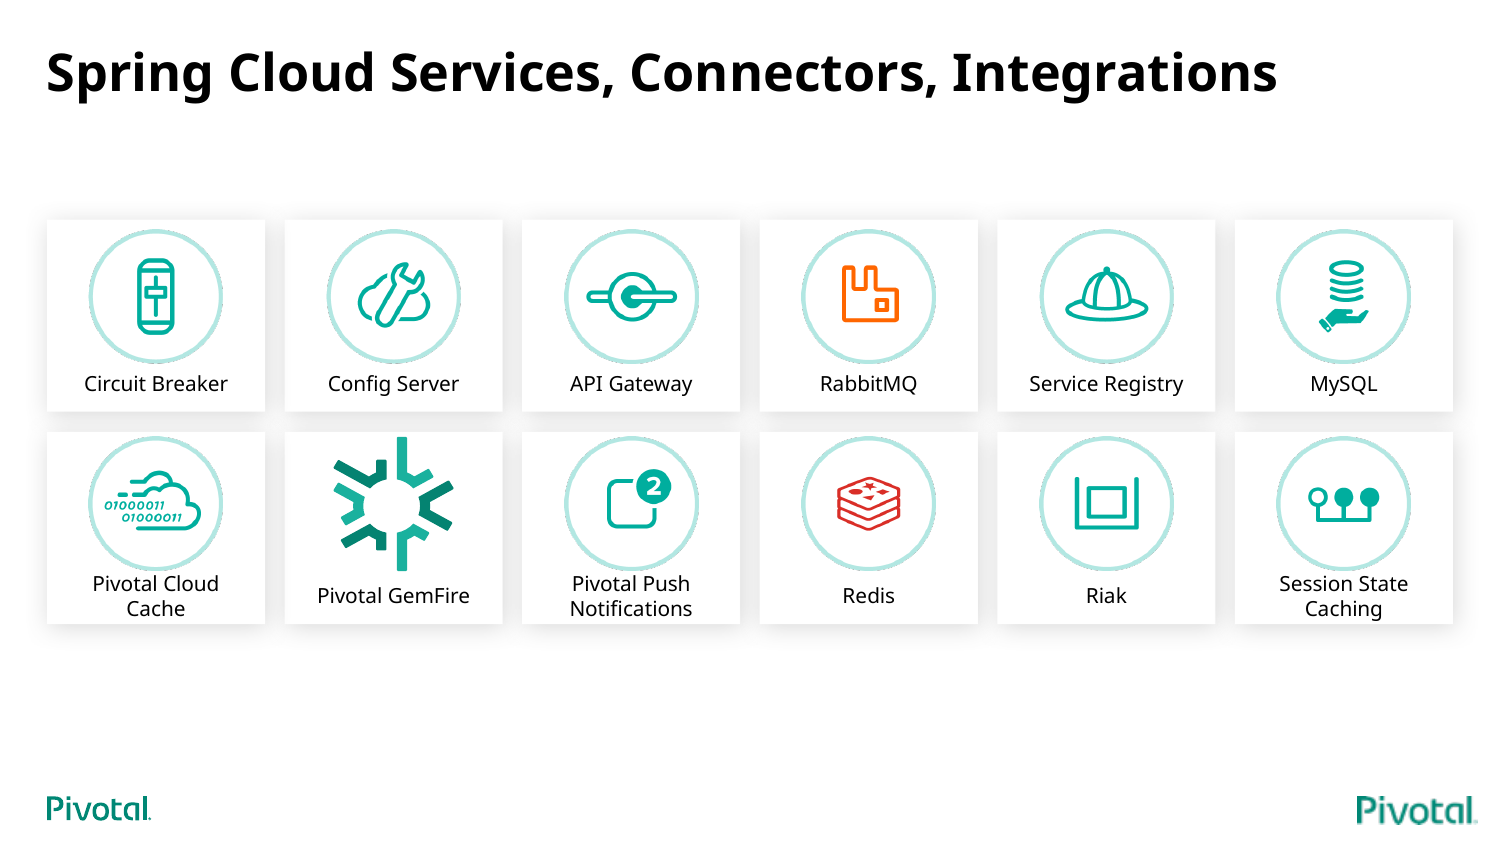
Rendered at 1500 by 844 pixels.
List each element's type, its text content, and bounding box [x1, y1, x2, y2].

picture [1357, 796, 1478, 825]
text_box MySQL [1234, 353, 1453, 412]
picture [326, 229, 461, 364]
text_box [759, 431, 978, 566]
text_box [997, 219, 1216, 353]
text_box [522, 219, 741, 353]
text_box RabbitMQ [759, 353, 978, 412]
text_box API Gateway [522, 353, 741, 412]
picture [88, 436, 224, 572]
picture [1039, 436, 1174, 572]
picture [801, 436, 936, 572]
text_box Circuit Breaker [47, 353, 266, 412]
text_box Pivotal Cloud Cache [47, 566, 266, 625]
text_box [997, 431, 1216, 566]
text_box Session State Caching [1234, 566, 1453, 625]
picture [563, 229, 699, 364]
text_box Service Registry [997, 353, 1216, 412]
text_box Pivotal Push Notifications [522, 566, 741, 625]
text_box Pivotal GemFire [284, 566, 503, 625]
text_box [333, 436, 454, 572]
text_box [759, 219, 978, 353]
text_box [1234, 219, 1453, 353]
text_box Config Server [284, 353, 503, 412]
picture [801, 229, 936, 364]
picture [1276, 229, 1412, 364]
text_box [47, 219, 266, 353]
text_box [47, 431, 266, 566]
text_box [284, 219, 503, 353]
picture [563, 436, 699, 572]
text_box [522, 431, 741, 566]
picture [1039, 229, 1174, 364]
title Spring Cloud Services, Connectors, Integrations [31, 24, 1453, 90]
picture [88, 229, 224, 364]
text_box [284, 431, 503, 566]
text_box Riak [997, 566, 1216, 625]
text_box Redis [759, 566, 978, 625]
picture [1276, 436, 1412, 572]
text_box [1234, 431, 1453, 566]
